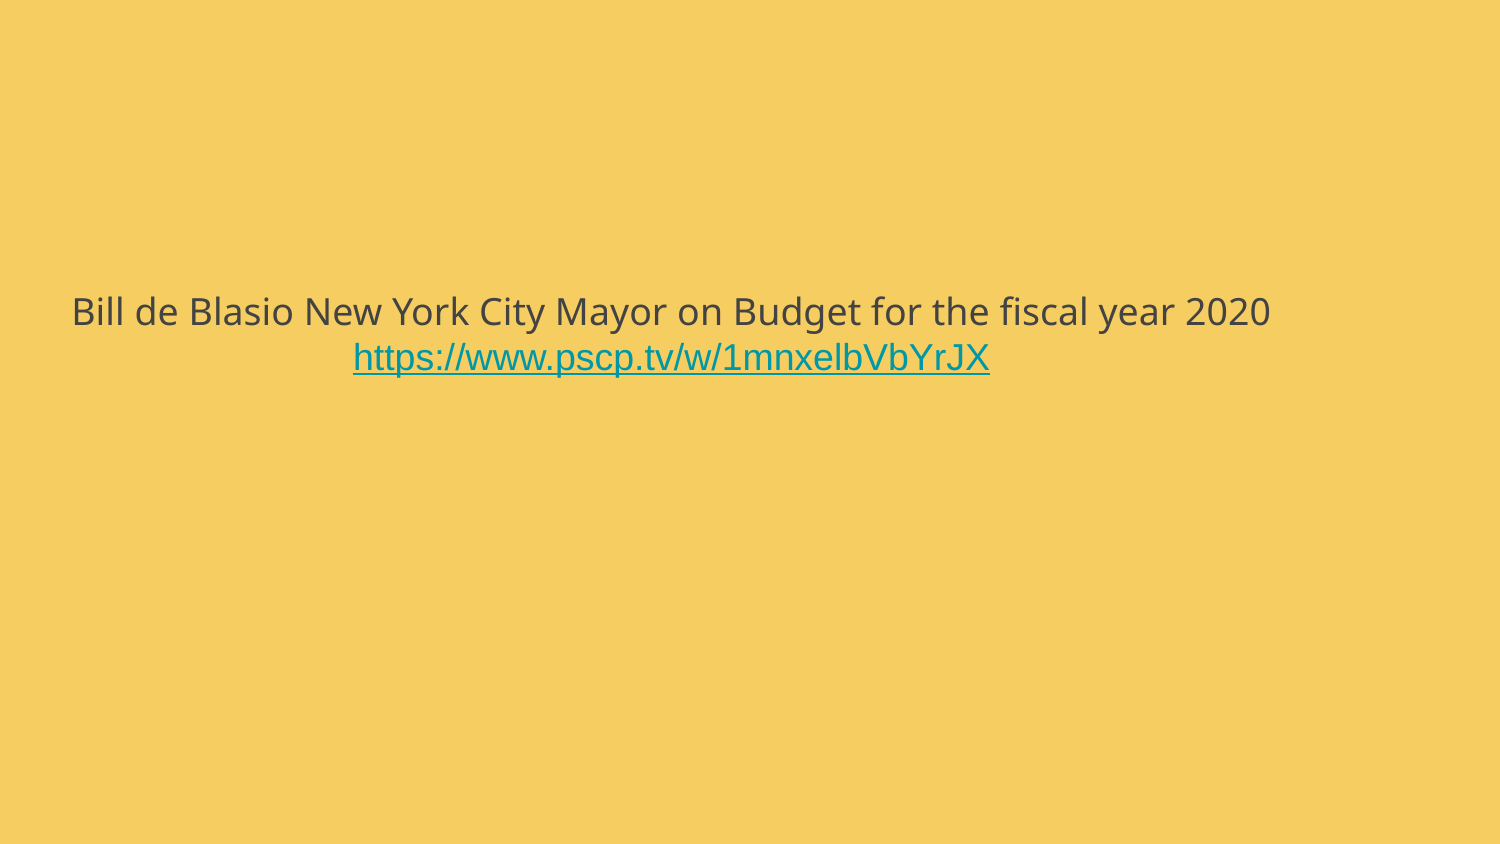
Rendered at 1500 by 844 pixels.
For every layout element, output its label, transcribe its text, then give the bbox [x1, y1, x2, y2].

title Bill de Blasio New York City Mayor on Budget for the fiscal year 2020 https://www.pscp.tv/w/1mnxelbVbYrJX [53, 273, 1290, 398]
